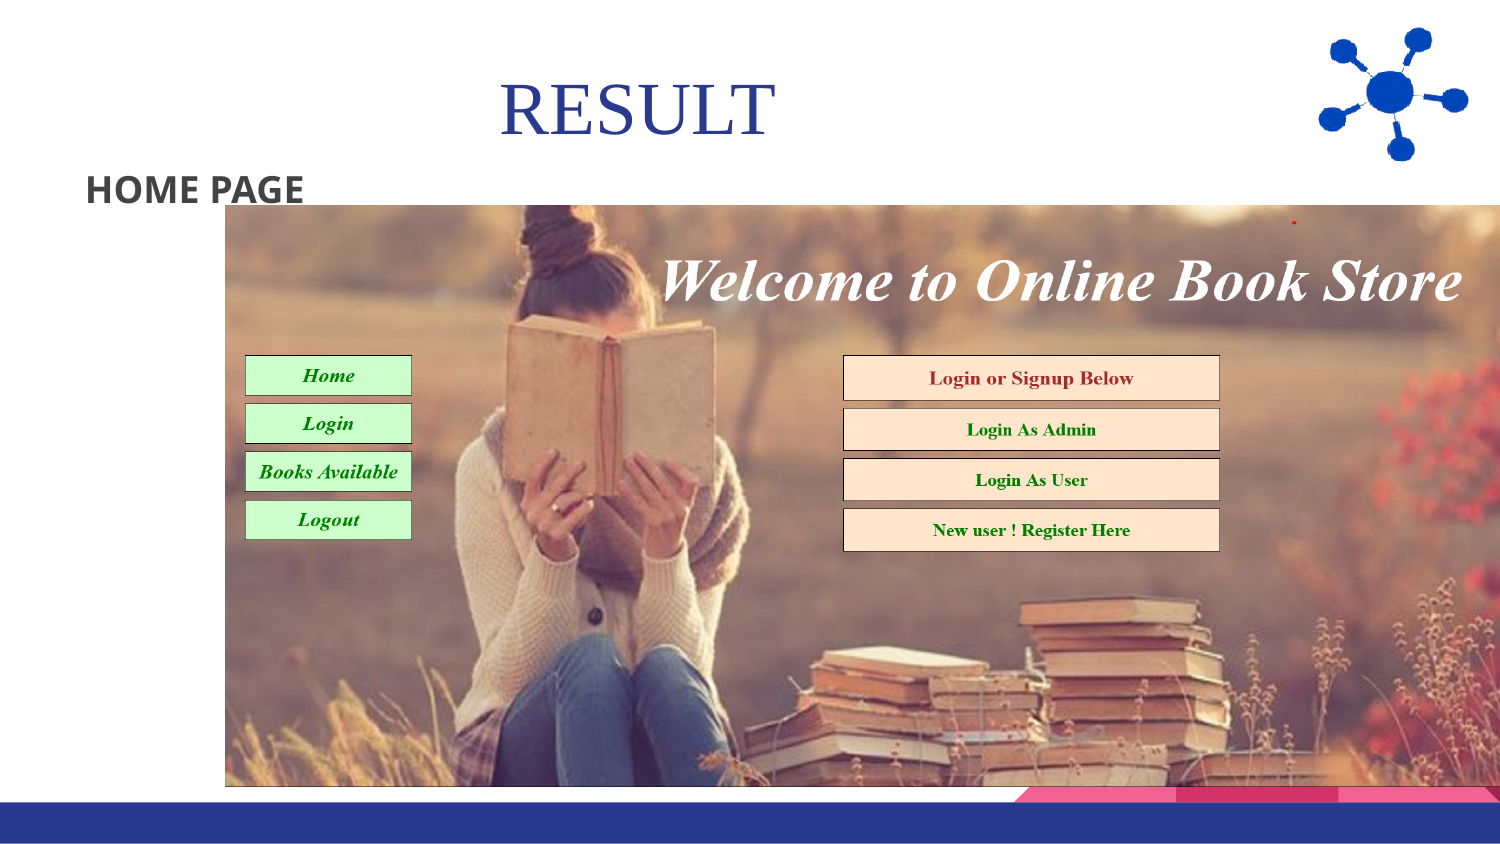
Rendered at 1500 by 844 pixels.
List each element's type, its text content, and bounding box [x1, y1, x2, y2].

title RESULT [51, 44, 1303, 144]
list HOME PAGE [51, 144, 1449, 750]
picture [224, 204, 1500, 787]
picture [1308, 16, 1481, 169]
